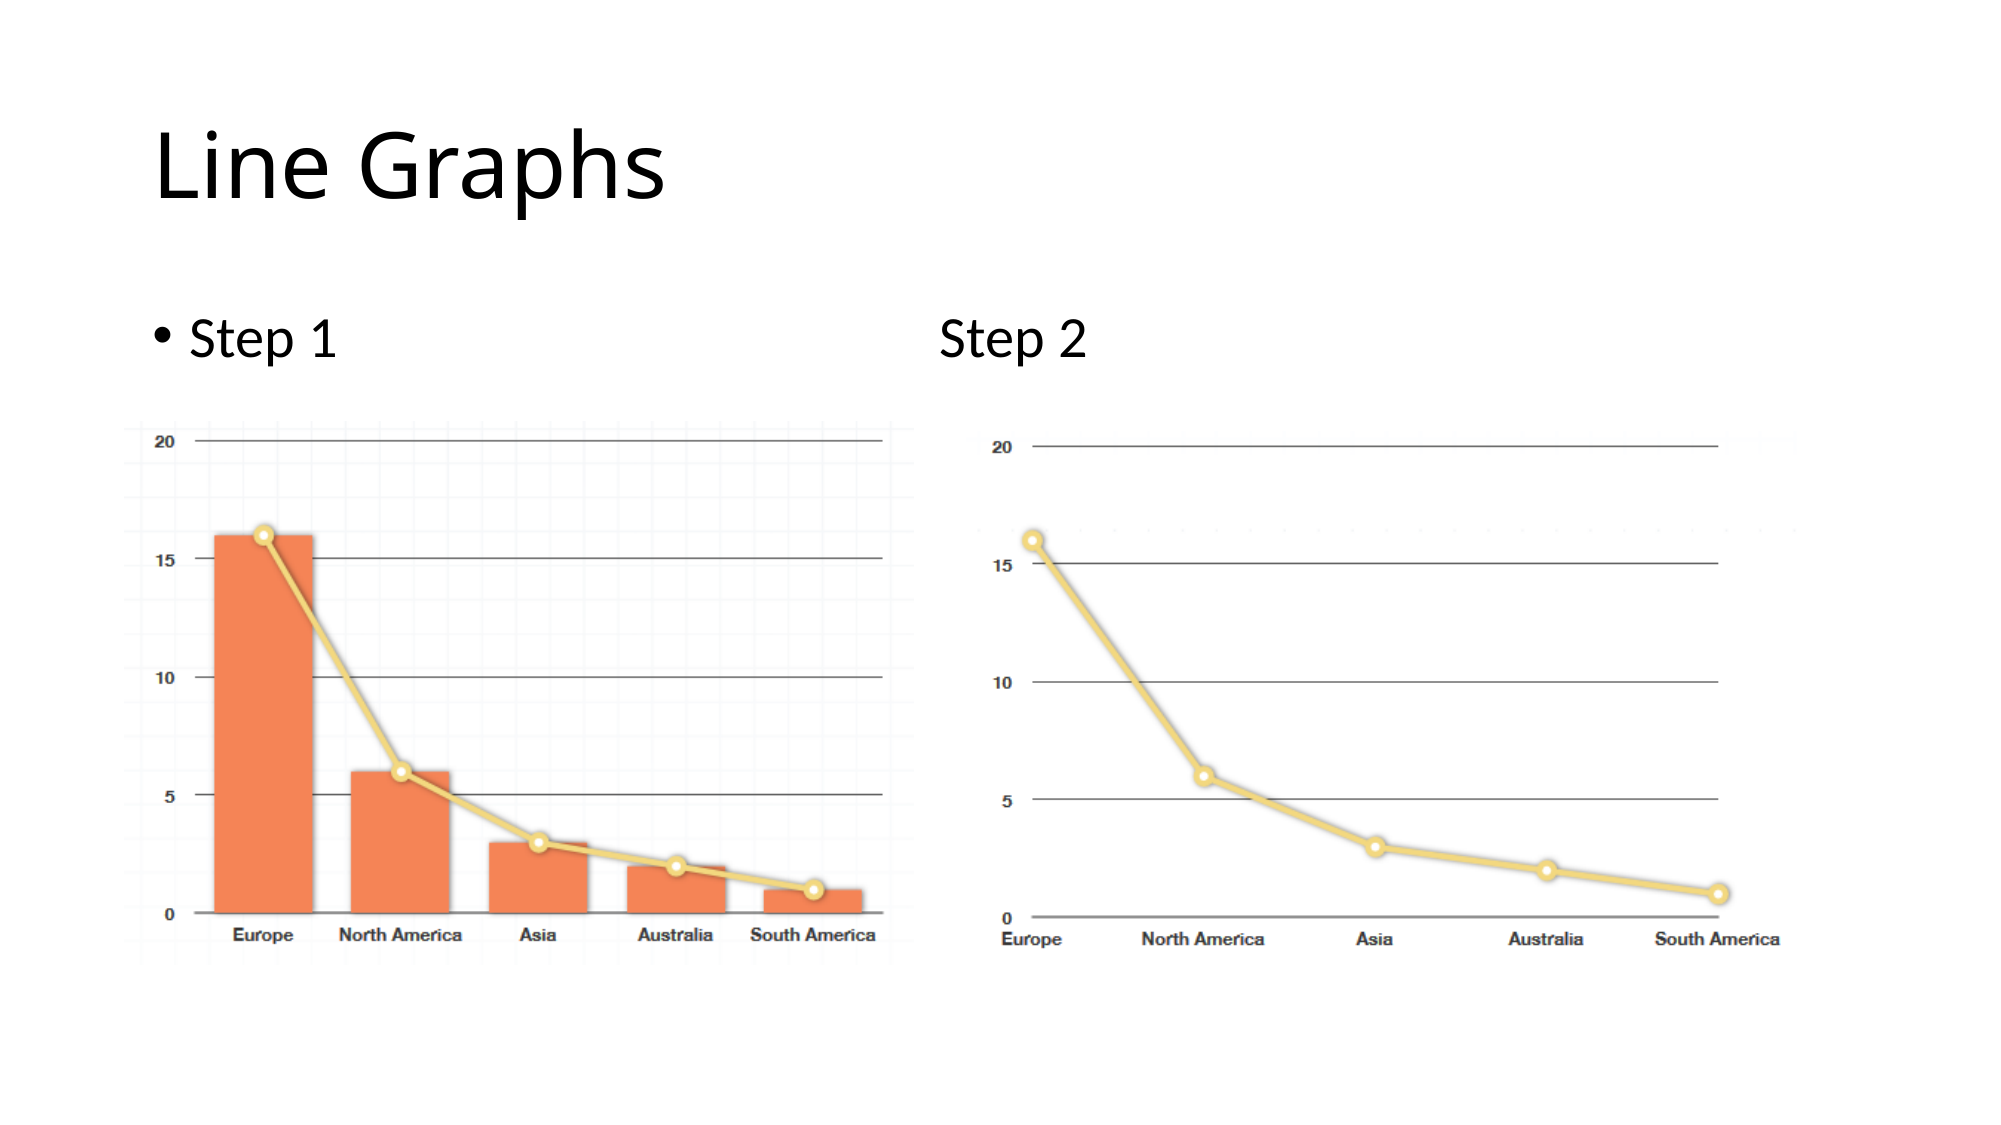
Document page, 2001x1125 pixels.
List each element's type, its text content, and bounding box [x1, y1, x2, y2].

title Line Graphs [137, 59, 1863, 278]
picture [966, 431, 1797, 975]
list Step 1 Step 2 [137, 299, 1863, 1014]
picture [124, 421, 914, 965]
